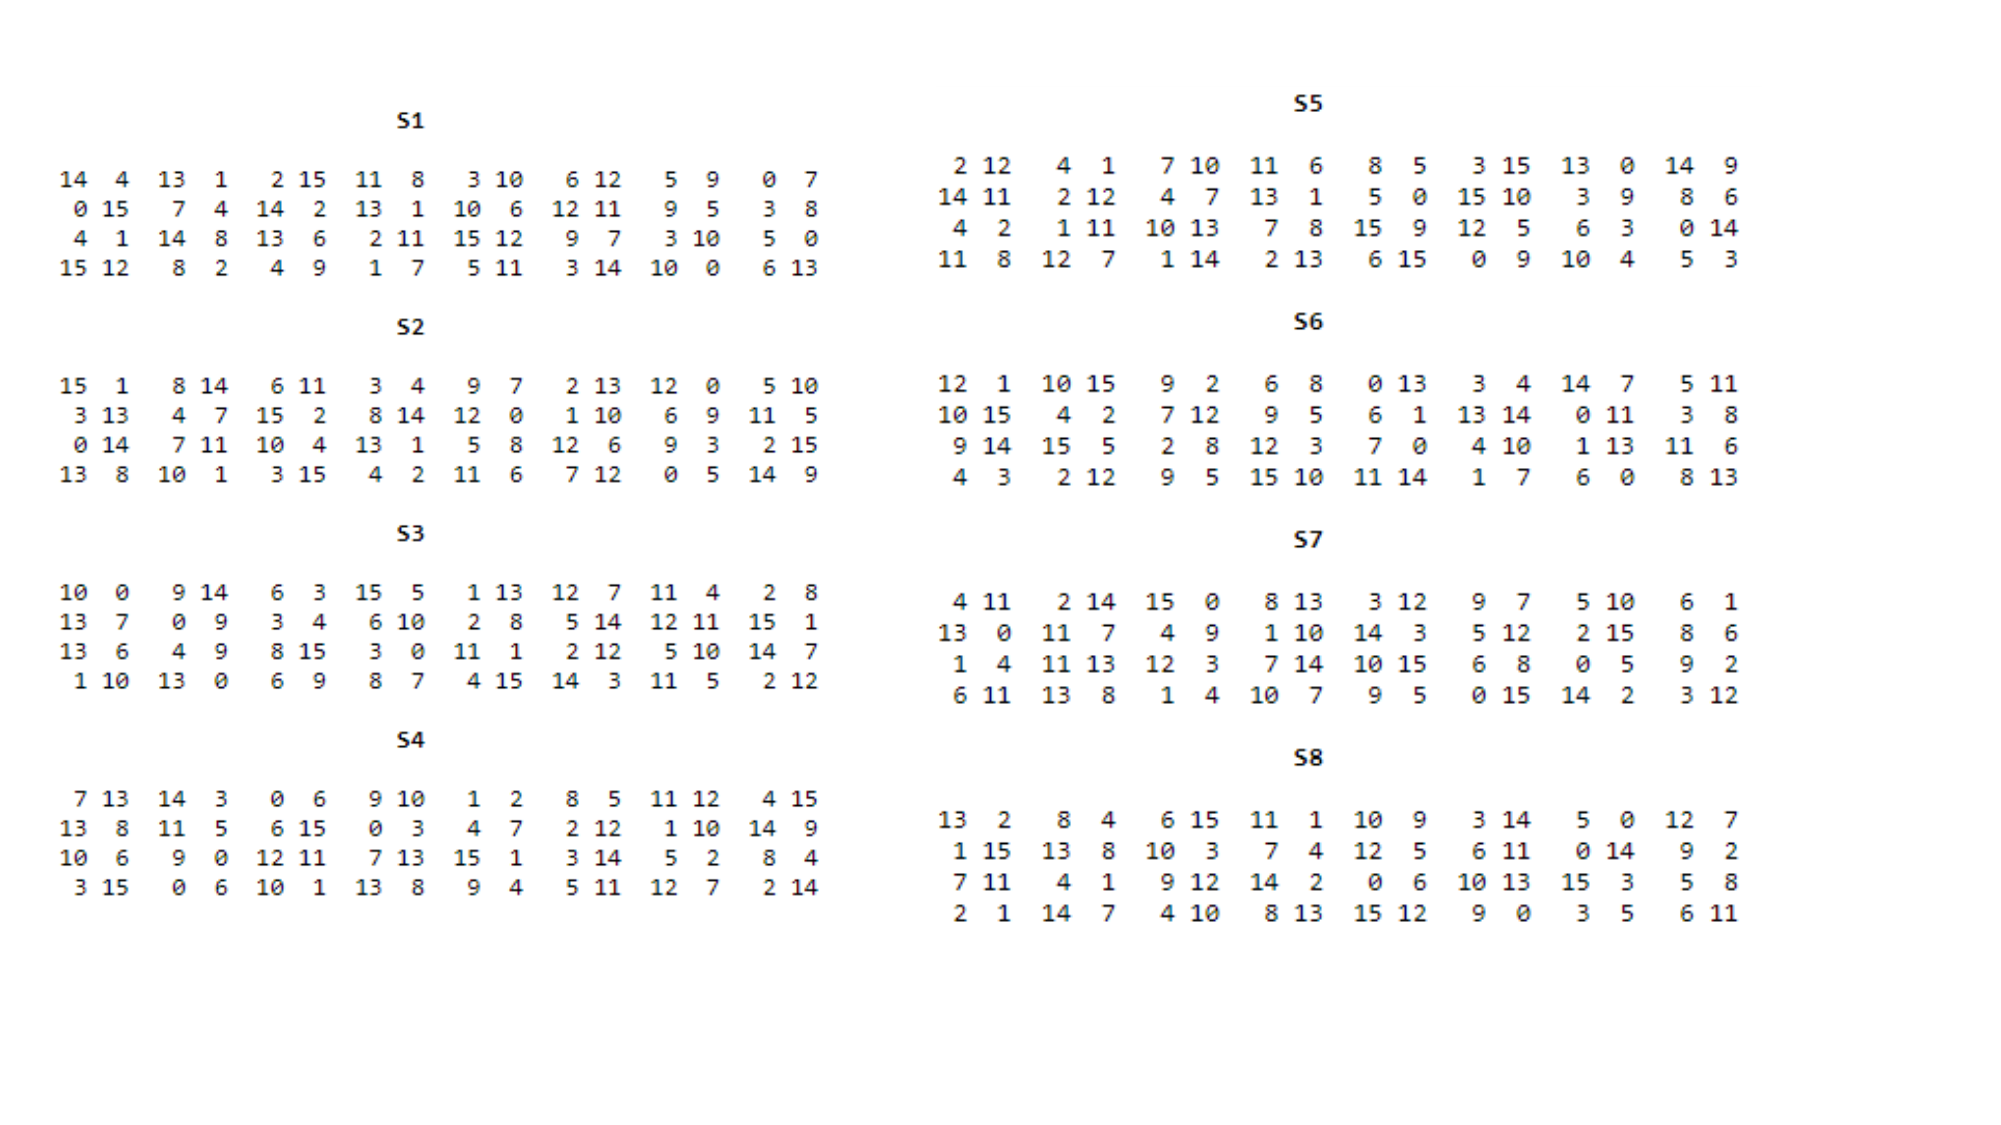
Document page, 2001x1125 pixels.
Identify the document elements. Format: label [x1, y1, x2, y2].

picture [40, 107, 867, 930]
picture [936, 85, 1762, 951]
